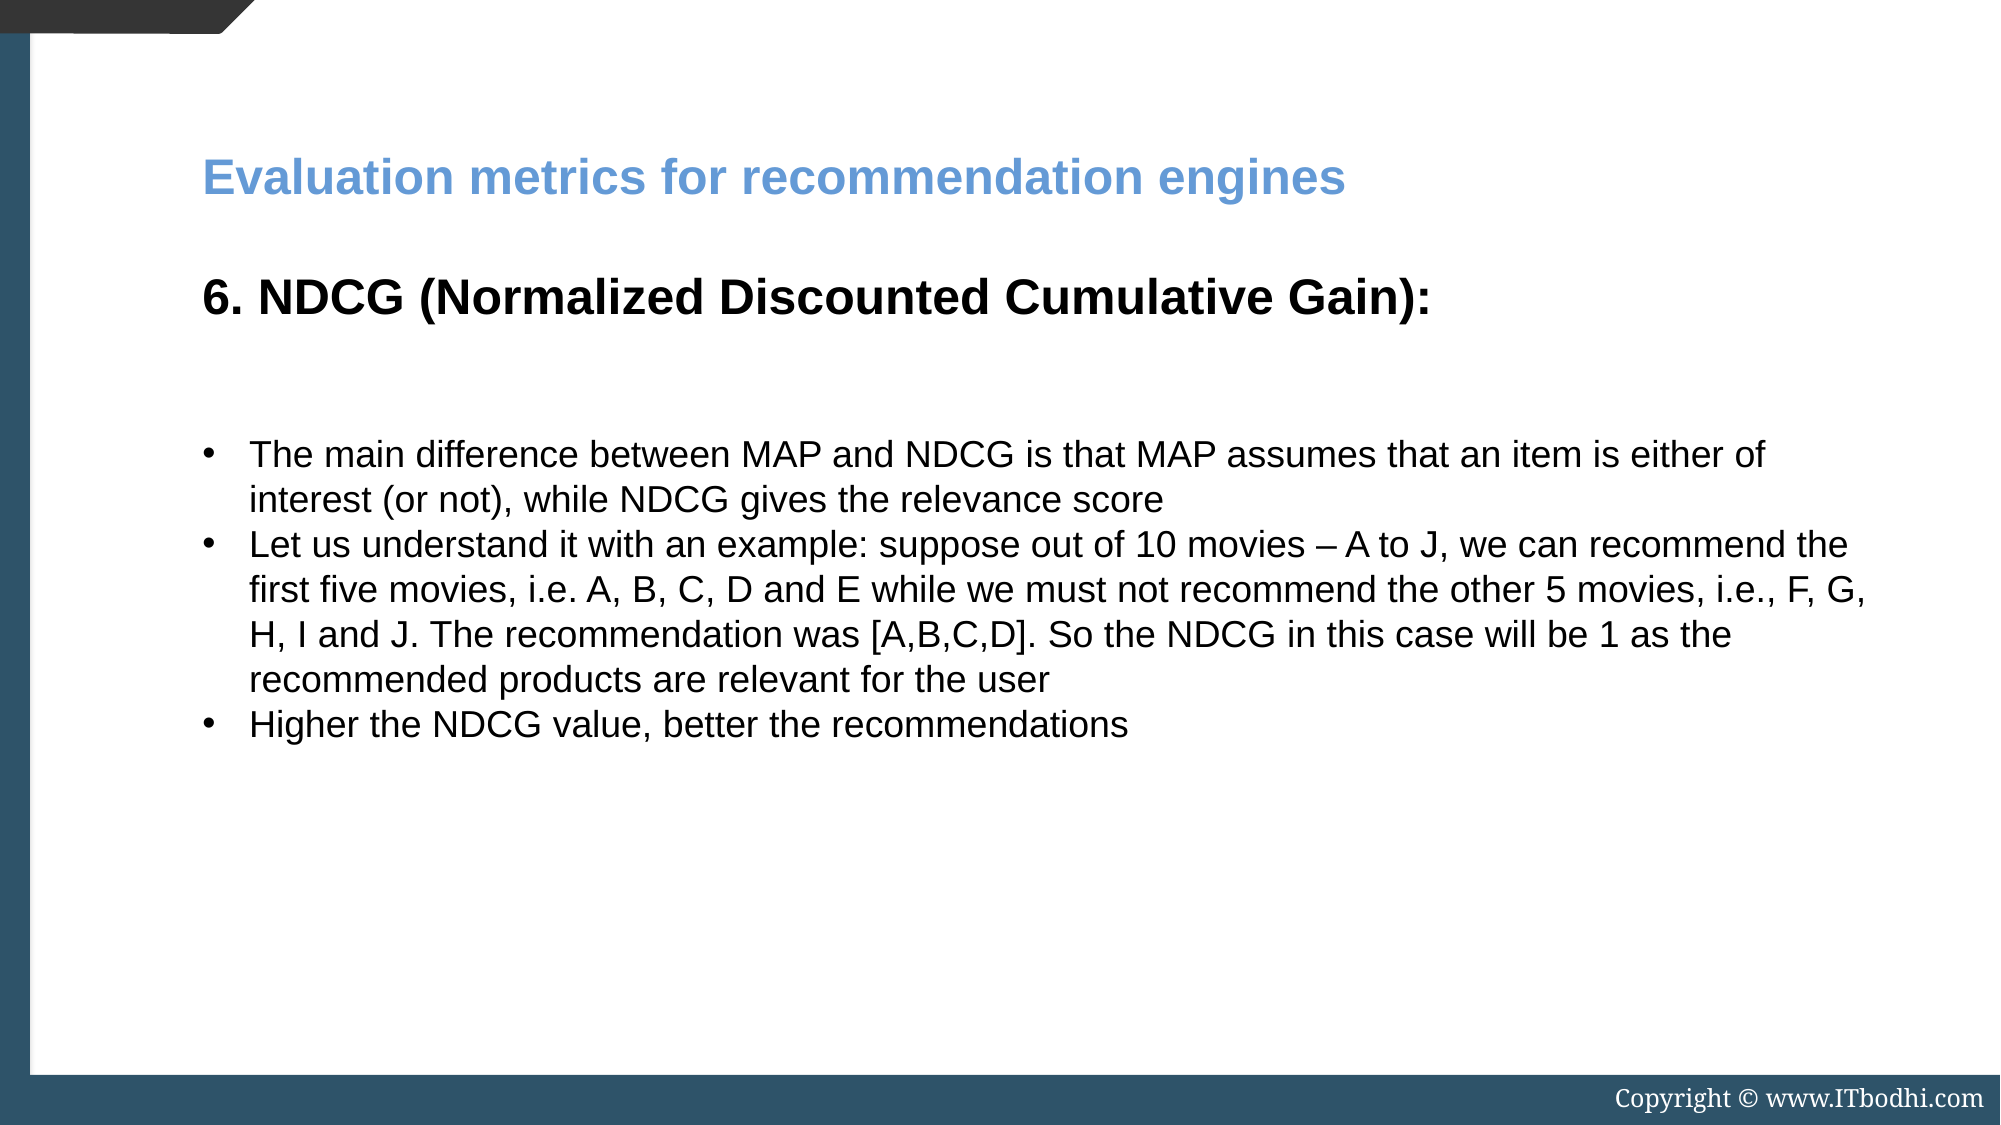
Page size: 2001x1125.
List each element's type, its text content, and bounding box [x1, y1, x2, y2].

text_box Evaluation metrics for recommendation engines 6. NDCG (Normalized Discounted Cumulative Gain): The main difference between MAP and NDCG is that MAP assumes that an item is either of interest (or not), while NDCG gives the relevance score Let us understand it with an example: suppose out of 10 movies – A to J, we can recommend the first five movies, i.e. A, B, C, D and E while we must not recommend the other 5 movies, i.e., F, G, H, I and J. The recommendation was [A,B,C,D]. So the NDCG in this case will be 1 as the recommended products are relevant for the user Higher the NDCG value, better the recommendations [187, 137, 1888, 873]
text_box Copyright © www.ITbodhi.com [24, 1074, 2000, 1125]
